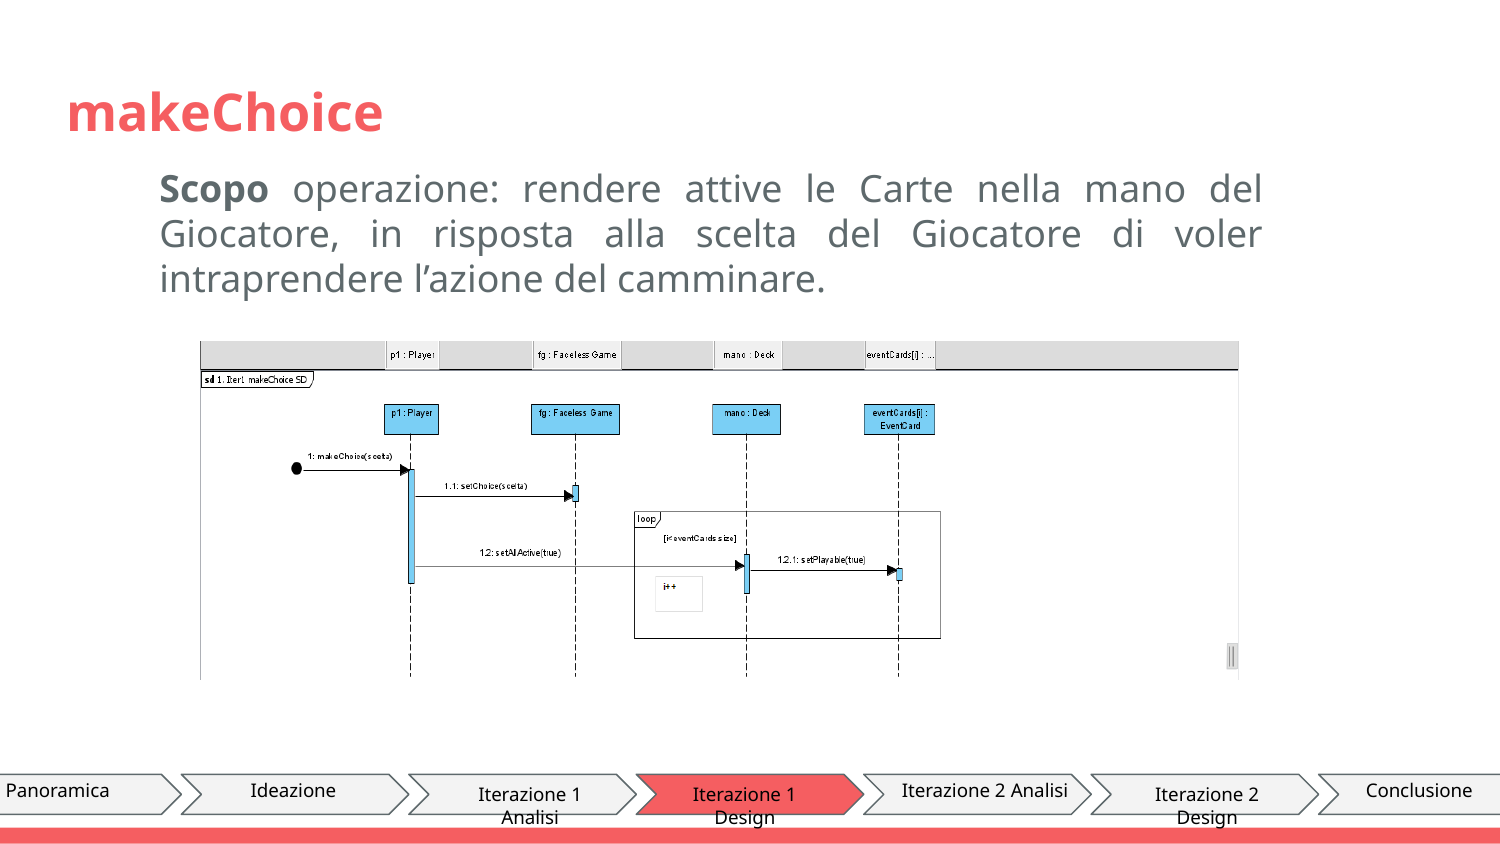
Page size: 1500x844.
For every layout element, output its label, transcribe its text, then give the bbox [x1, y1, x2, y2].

picture [200, 341, 1239, 680]
text_box Scopo operazione: rendere attive le Carte nella mano del Giocatore, in risposta alla scelta del Giocatore di voler intraprendere l’azione del camminare. [144, 149, 1279, 315]
title makeChoice [51, 64, 1449, 175]
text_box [0, 767, 1500, 822]
